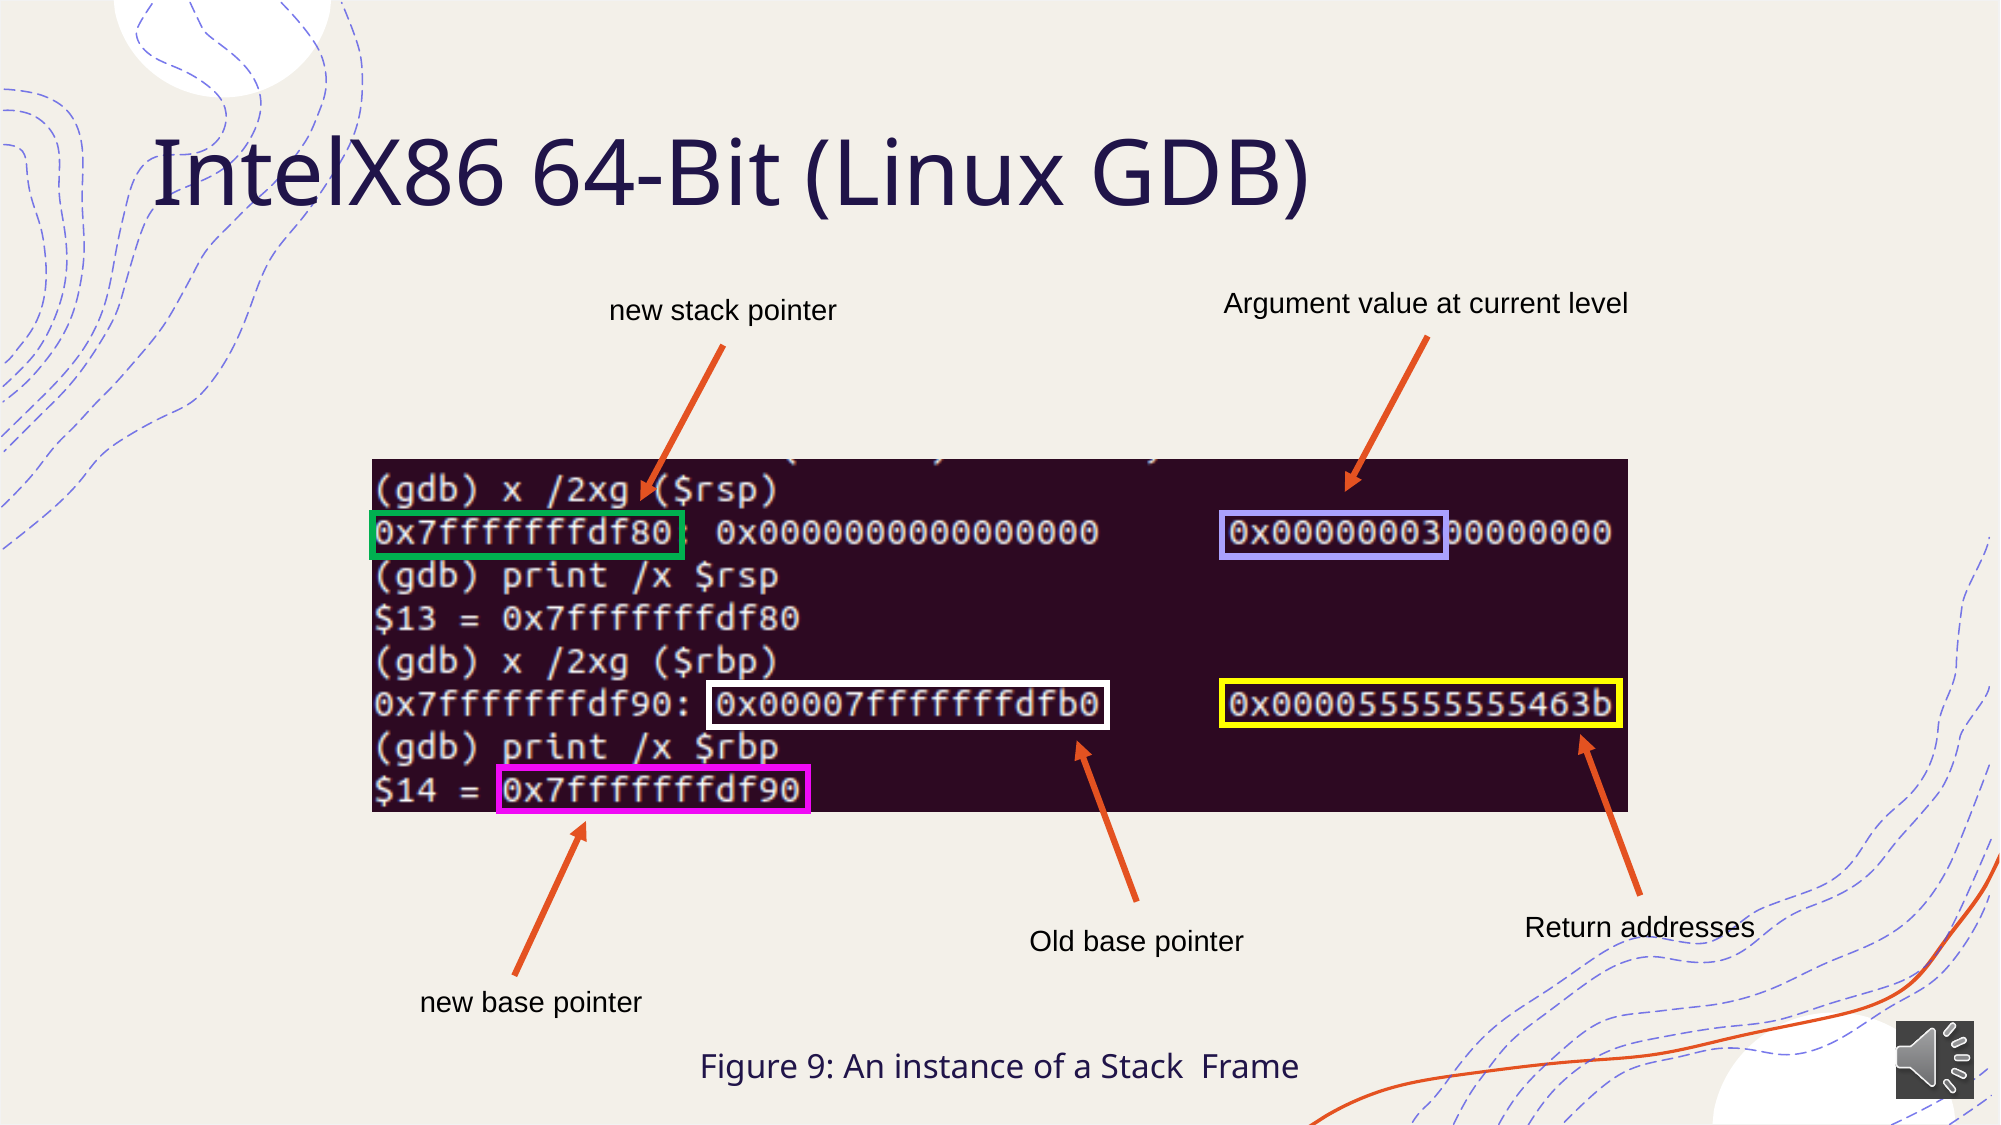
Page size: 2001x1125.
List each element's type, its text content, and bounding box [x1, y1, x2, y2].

text_box Old base pointer [1014, 914, 1260, 965]
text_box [514, 821, 586, 976]
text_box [1076, 740, 1137, 902]
text_box new stack pointer [583, 283, 864, 334]
text_box Return addresses [1509, 900, 1771, 951]
text_box Figure 9: An instance of a Stack Frame [613, 1025, 1387, 1105]
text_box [1580, 734, 1641, 896]
text_box new base pointer [391, 975, 672, 1026]
picture [372, 459, 1628, 812]
picture [1894, 1019, 1975, 1100]
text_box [640, 345, 724, 501]
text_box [1344, 336, 1428, 492]
title IntelX86 64-Bit (Linux GDB) [137, 59, 1863, 278]
text_box Argument value at current level [1208, 276, 1645, 327]
